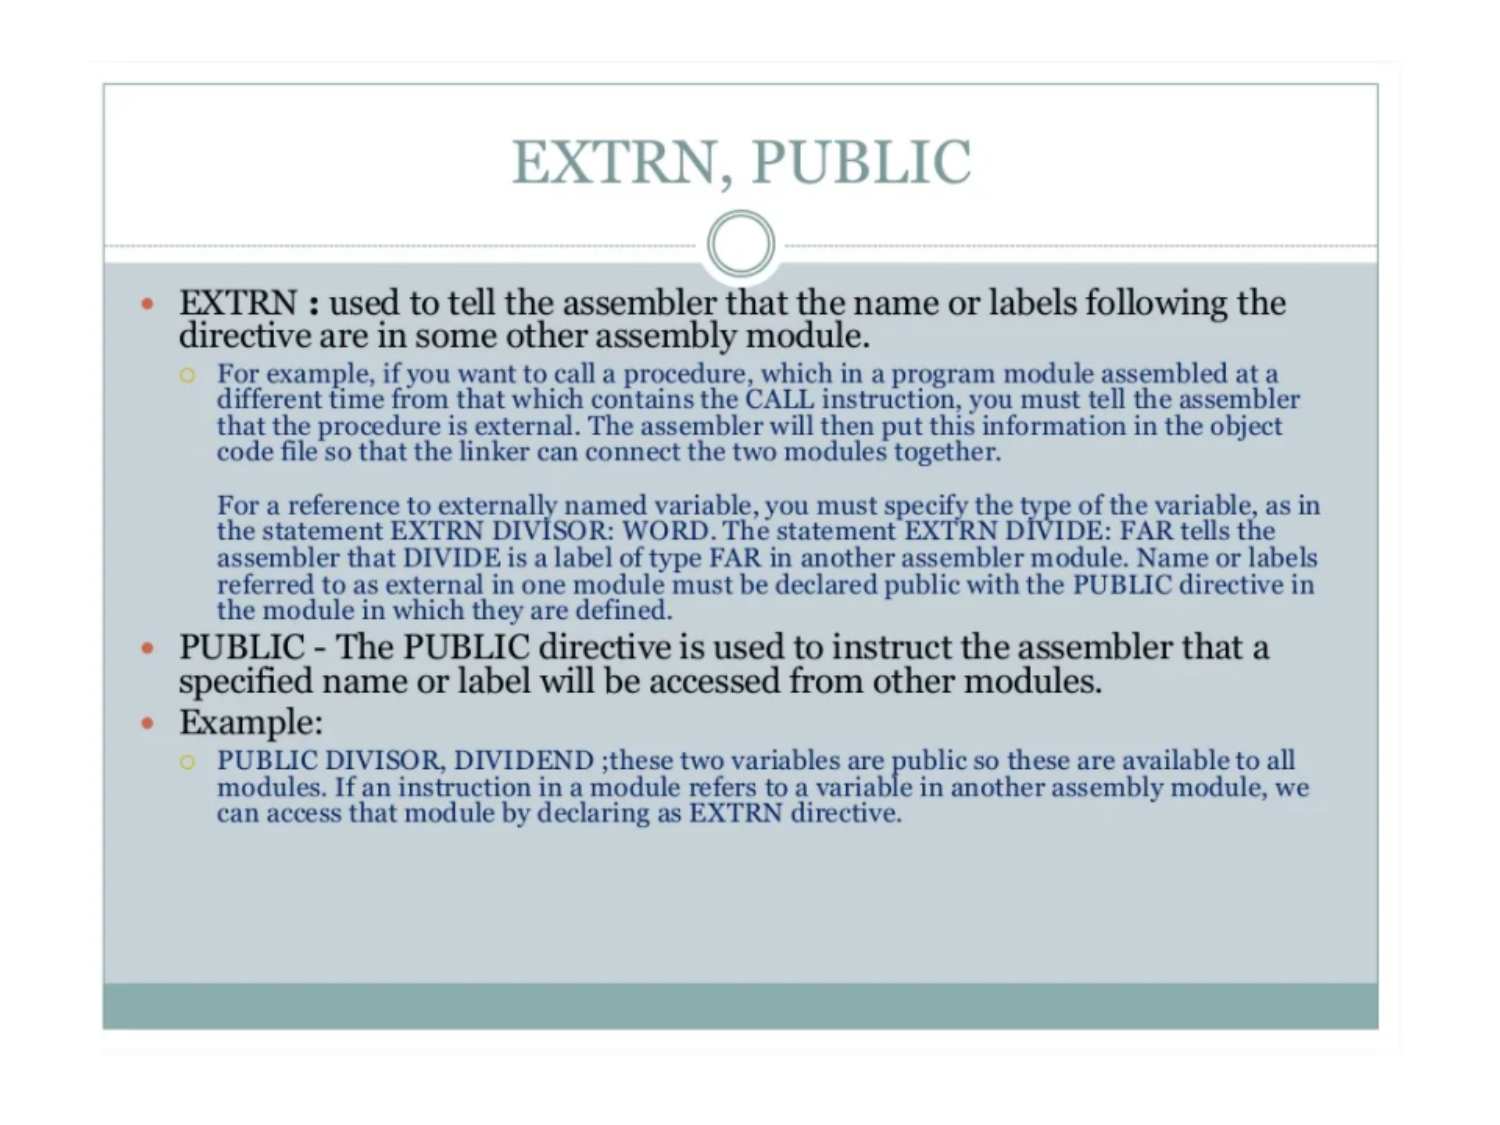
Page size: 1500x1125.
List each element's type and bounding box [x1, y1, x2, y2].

picture [87, 59, 1412, 1066]
